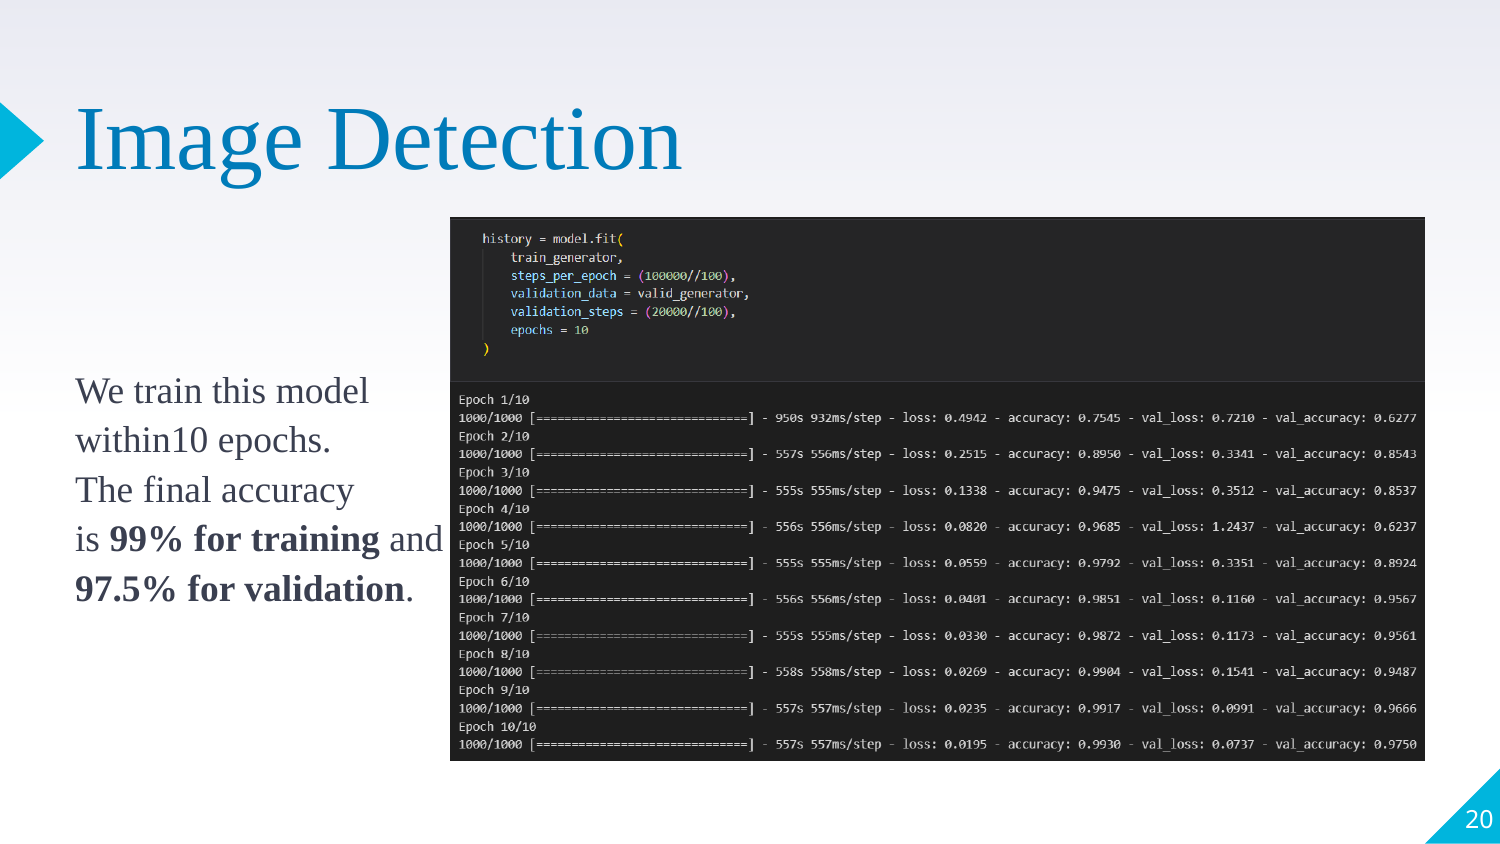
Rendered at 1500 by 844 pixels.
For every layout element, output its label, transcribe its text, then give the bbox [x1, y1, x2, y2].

title Image Detection [75, 99, 1001, 192]
picture [449, 216, 1426, 761]
slide_number 20 [1418, 760, 1494, 838]
list We train this model within10 epochs. The final accuracy is 99% for training and 97.5% for validation. [1426, 217, 1432, 760]
list We train this model within10 epochs. The final accuracy is 99% for training and 97.5% for validation. [75, 217, 447, 761]
